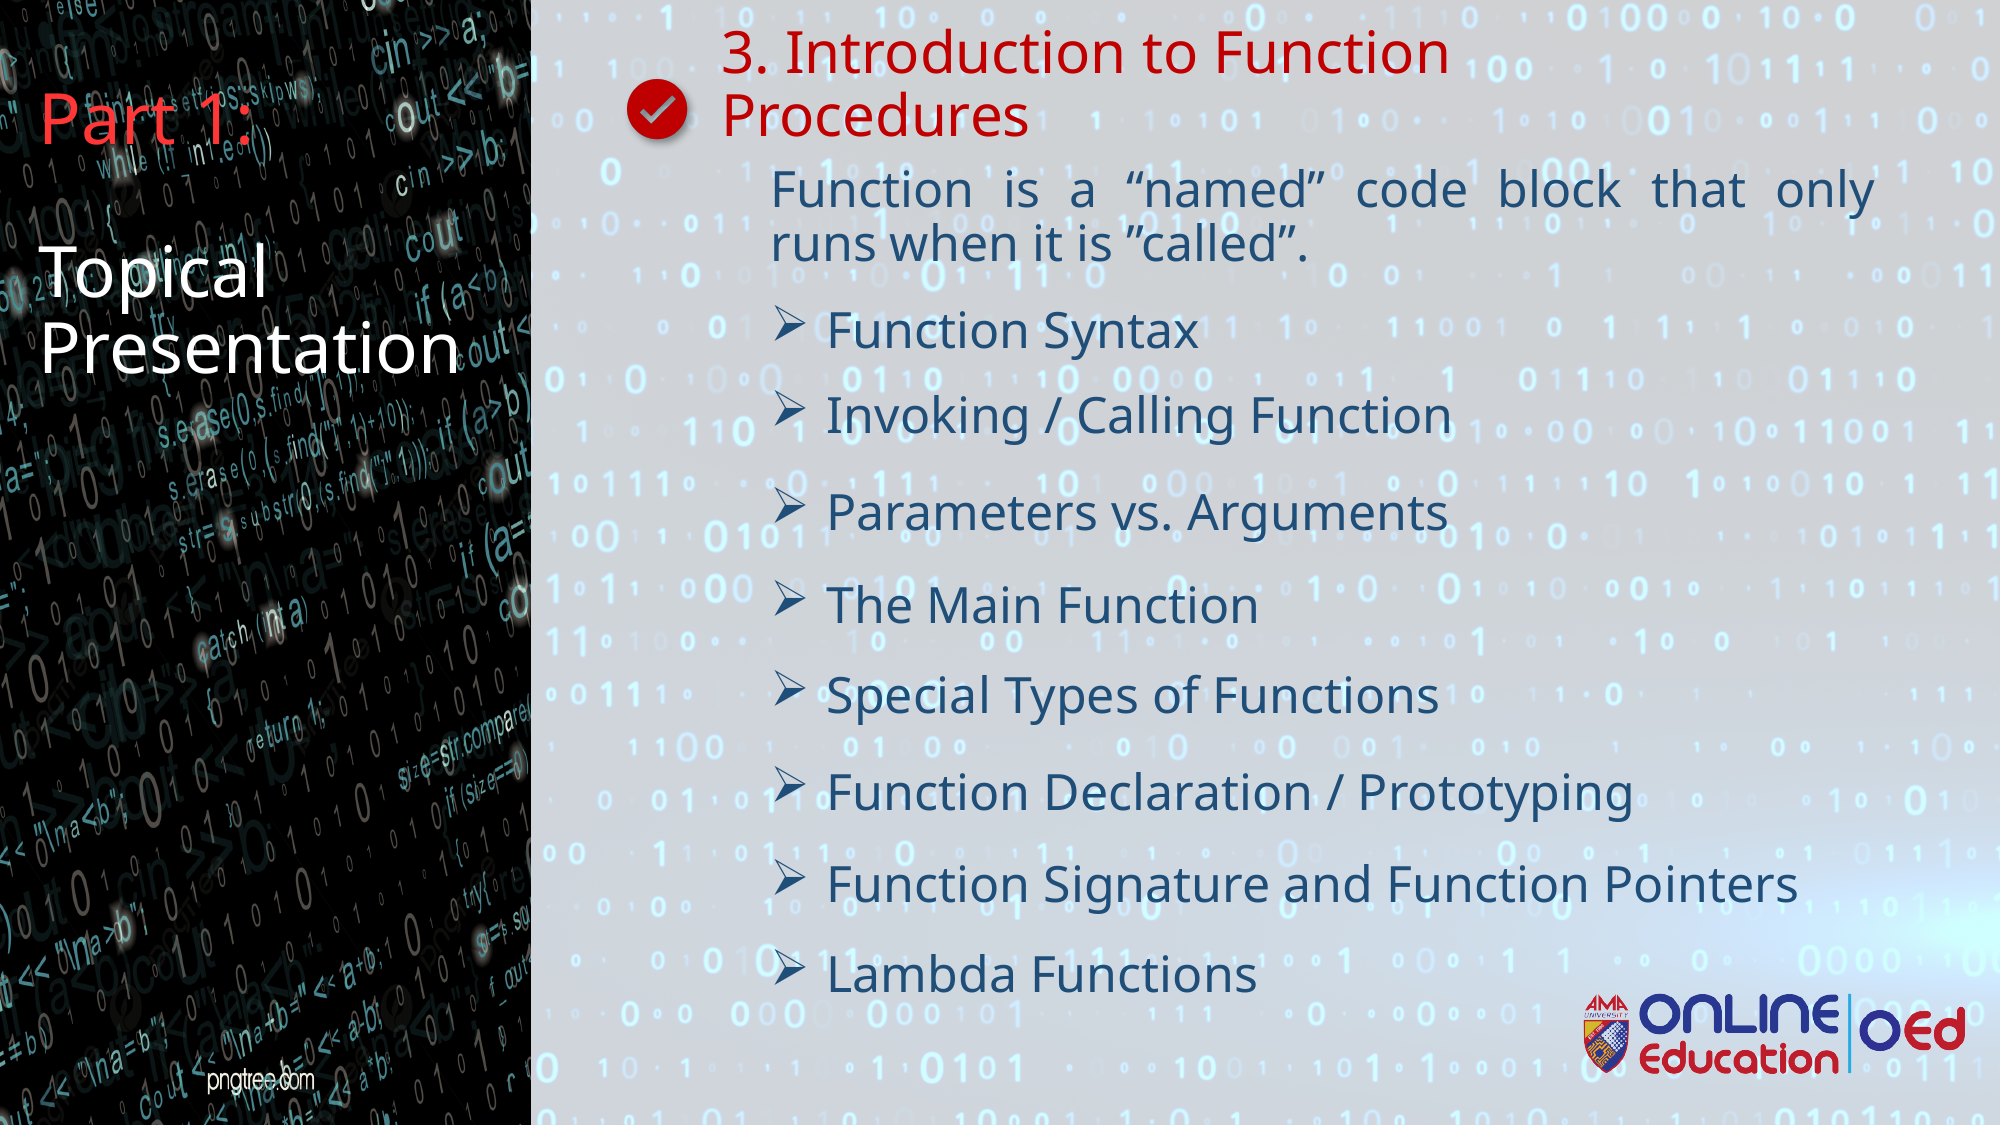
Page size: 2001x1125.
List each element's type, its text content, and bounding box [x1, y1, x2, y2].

text_box 3. Introduction to Function Procedures [706, 81, 1755, 157]
picture [0, 0, 531, 1125]
text_box Function is a “named” code block that only runs when it is ”called”. [755, 174, 1891, 280]
picture [619, 71, 695, 147]
text_box Special Types of Functions [755, 662, 1891, 732]
text_box Lambda Functions [755, 942, 1891, 1011]
picture [1573, 976, 1978, 1093]
text_box Invoking / Calling Function [755, 382, 1891, 452]
text_box Function Syntax [755, 298, 1891, 367]
text_box Parameters vs. Arguments [755, 480, 1891, 550]
text_box Function Signature and Function Pointers [755, 852, 1891, 921]
text_box The Main Function [755, 572, 1891, 642]
text_box Function Declaration / Prototyping [755, 759, 1891, 829]
